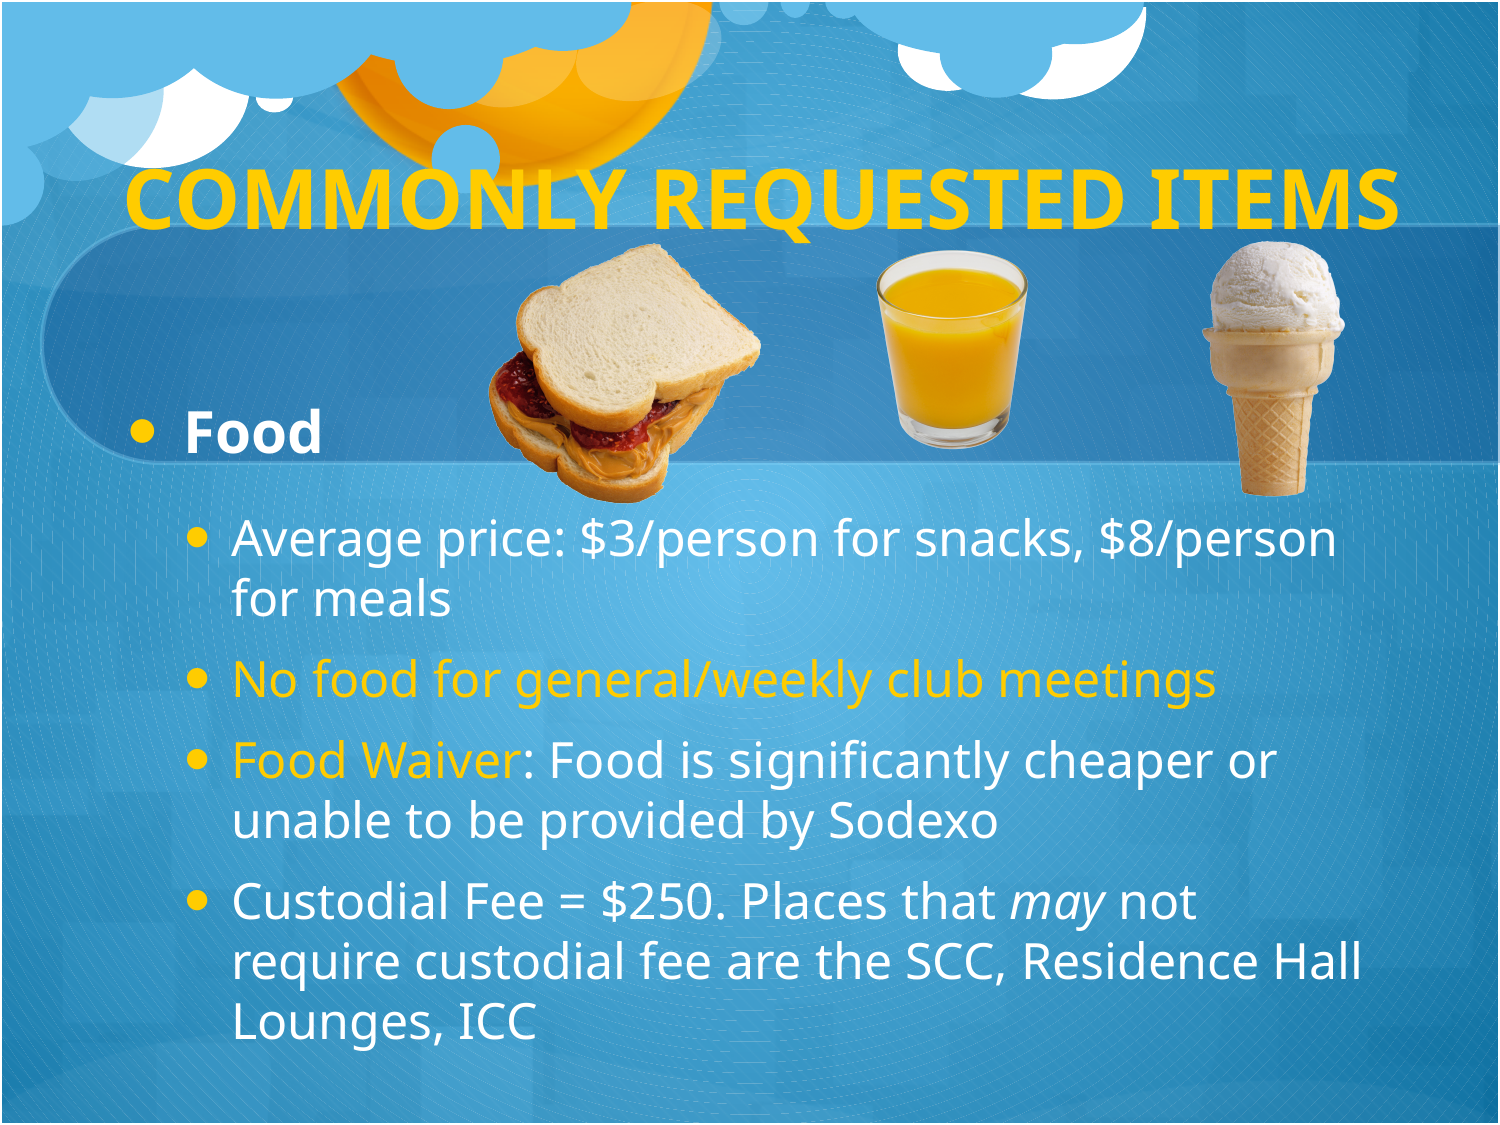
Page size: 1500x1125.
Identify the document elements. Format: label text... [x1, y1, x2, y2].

picture [2, 173, 1498, 1123]
picture [239, 2, 1498, 222]
picture [44, 228, 1497, 513]
title COMMONLY REQUESTED ITEMS [87, 125, 1438, 250]
list Food Average price: $3/person for snacks, $8/person for meals No food for general/weekly club meetings Food Waiver: Food is significantly cheaper or unable to be provided by Sodexo Custodial Fee = $250. Places that may not require custodial fee are the SCC, Residence Hall Lounges, ICC [112, 387, 1388, 1063]
